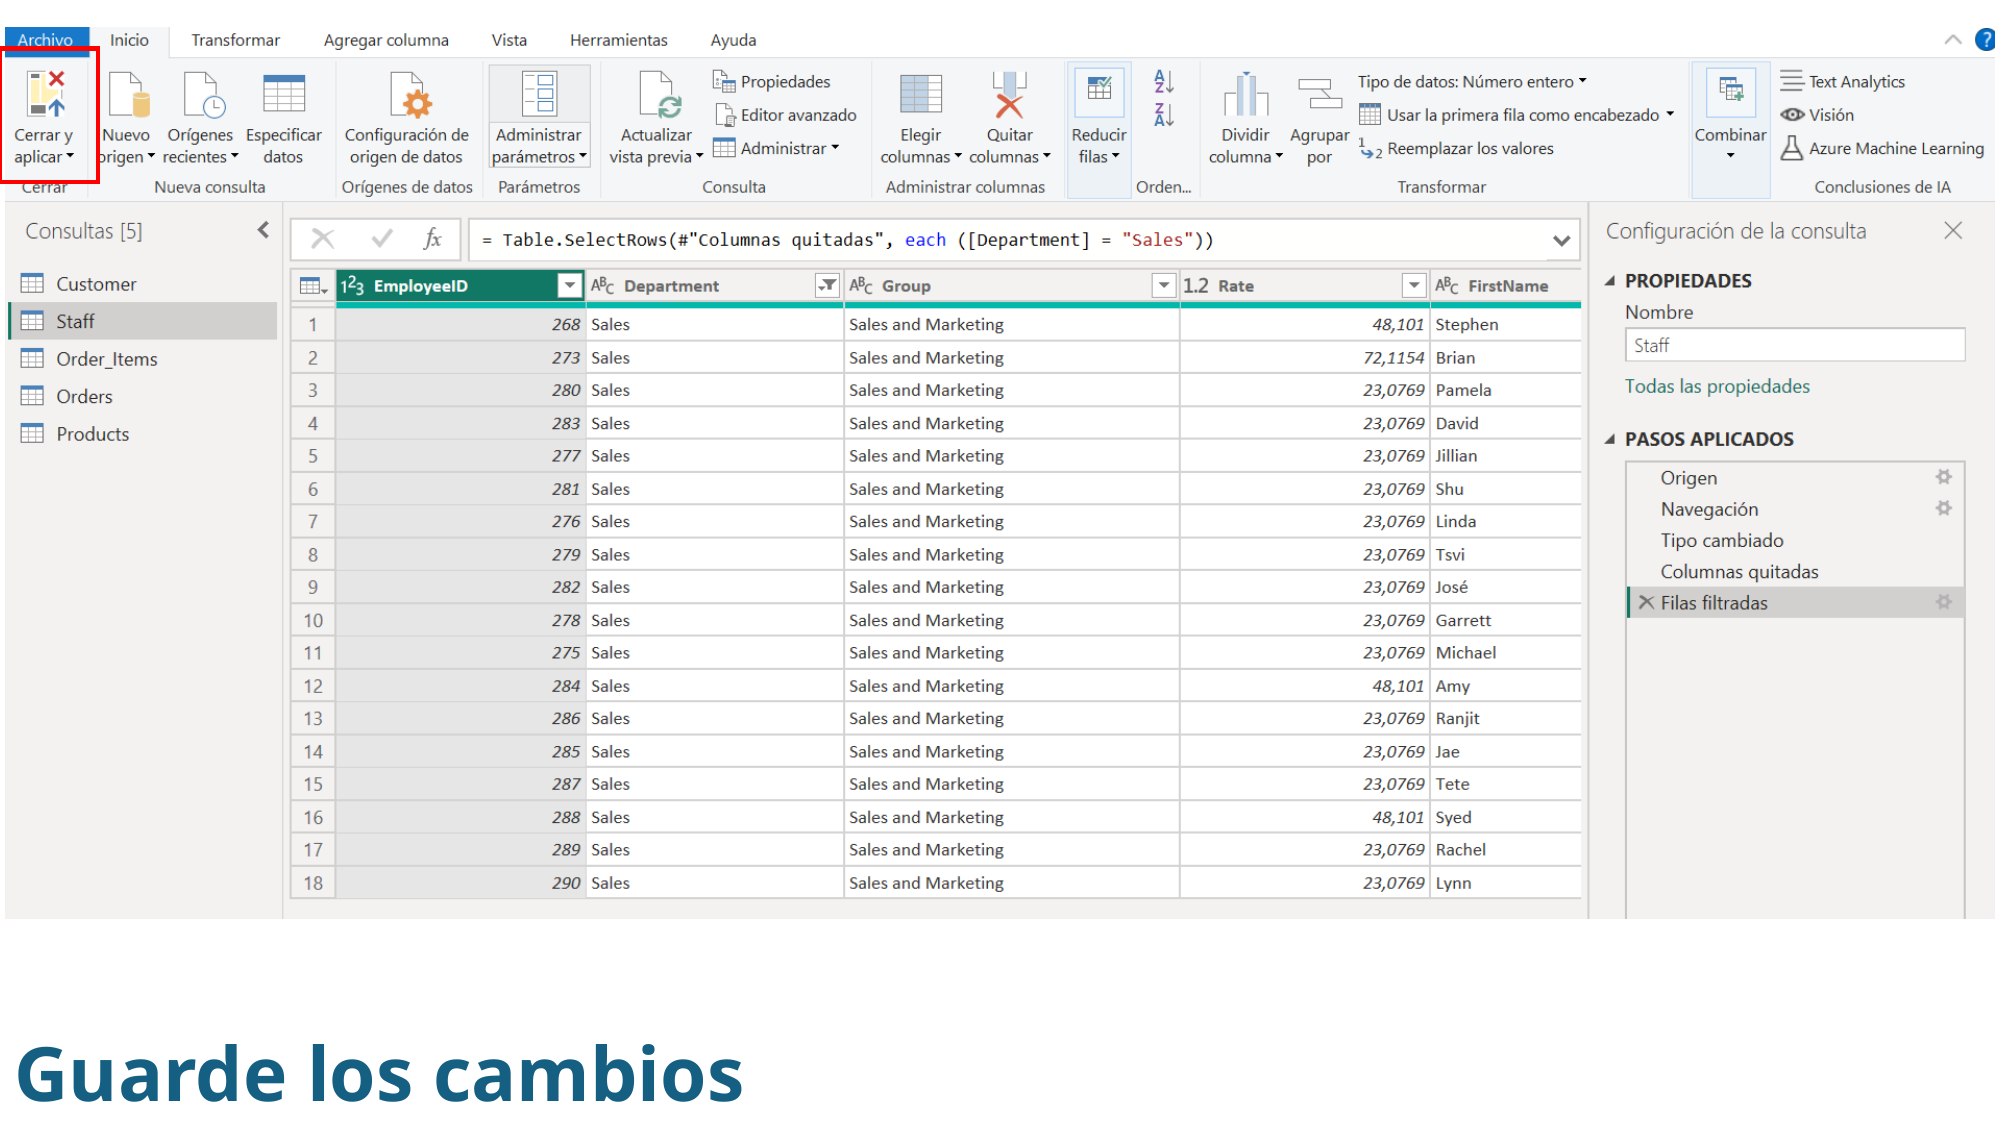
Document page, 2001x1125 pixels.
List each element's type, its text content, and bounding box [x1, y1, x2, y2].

picture [5, 26, 1995, 920]
text_box [0, 47, 5, 184]
text_box Guarde los cambios [0, 1018, 2000, 1124]
